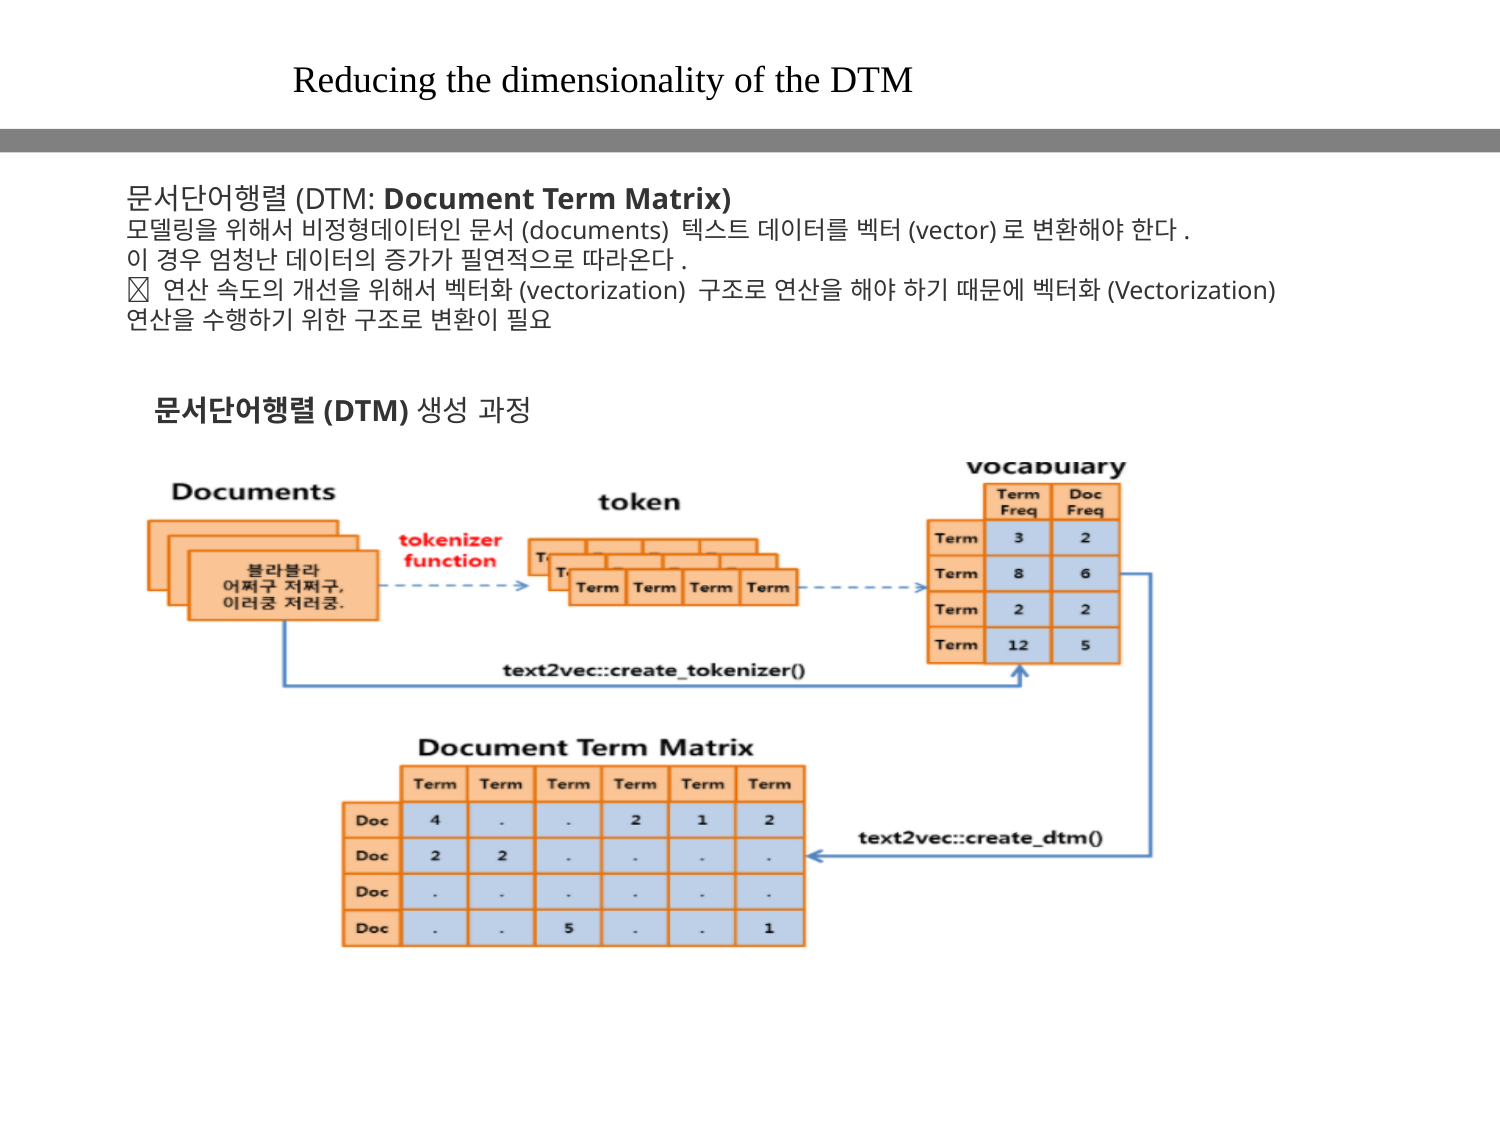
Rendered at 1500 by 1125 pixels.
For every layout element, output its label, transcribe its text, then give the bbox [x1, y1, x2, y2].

text_box 문서단어행렬(DTM)생성 과정 [140, 385, 548, 435]
text_box [0, 128, 1500, 153]
text_box [22, 46, 1195, 129]
picture [135, 462, 1157, 953]
text_box Reducing the dimensionality of the DTM [277, 47, 939, 108]
text_box 문서단어행렬(DTM: Document Term Matrix) 모델링을 위해서 비정형데이터인 문서(documents) 텍스트 데이터를 벡터(vector)로 변환해야 한다. 이 경우 엄청난 데이터의 증가가 필연적으로 따라온다.  연산 속도의 개선을 위해서 벡터화(vectorization) 구조로 연산을 해야 하기 때문에 벡터화(Vectorization) 연산을 수행하기 위한 구조로 변환이 필요 [112, 172, 1341, 343]
